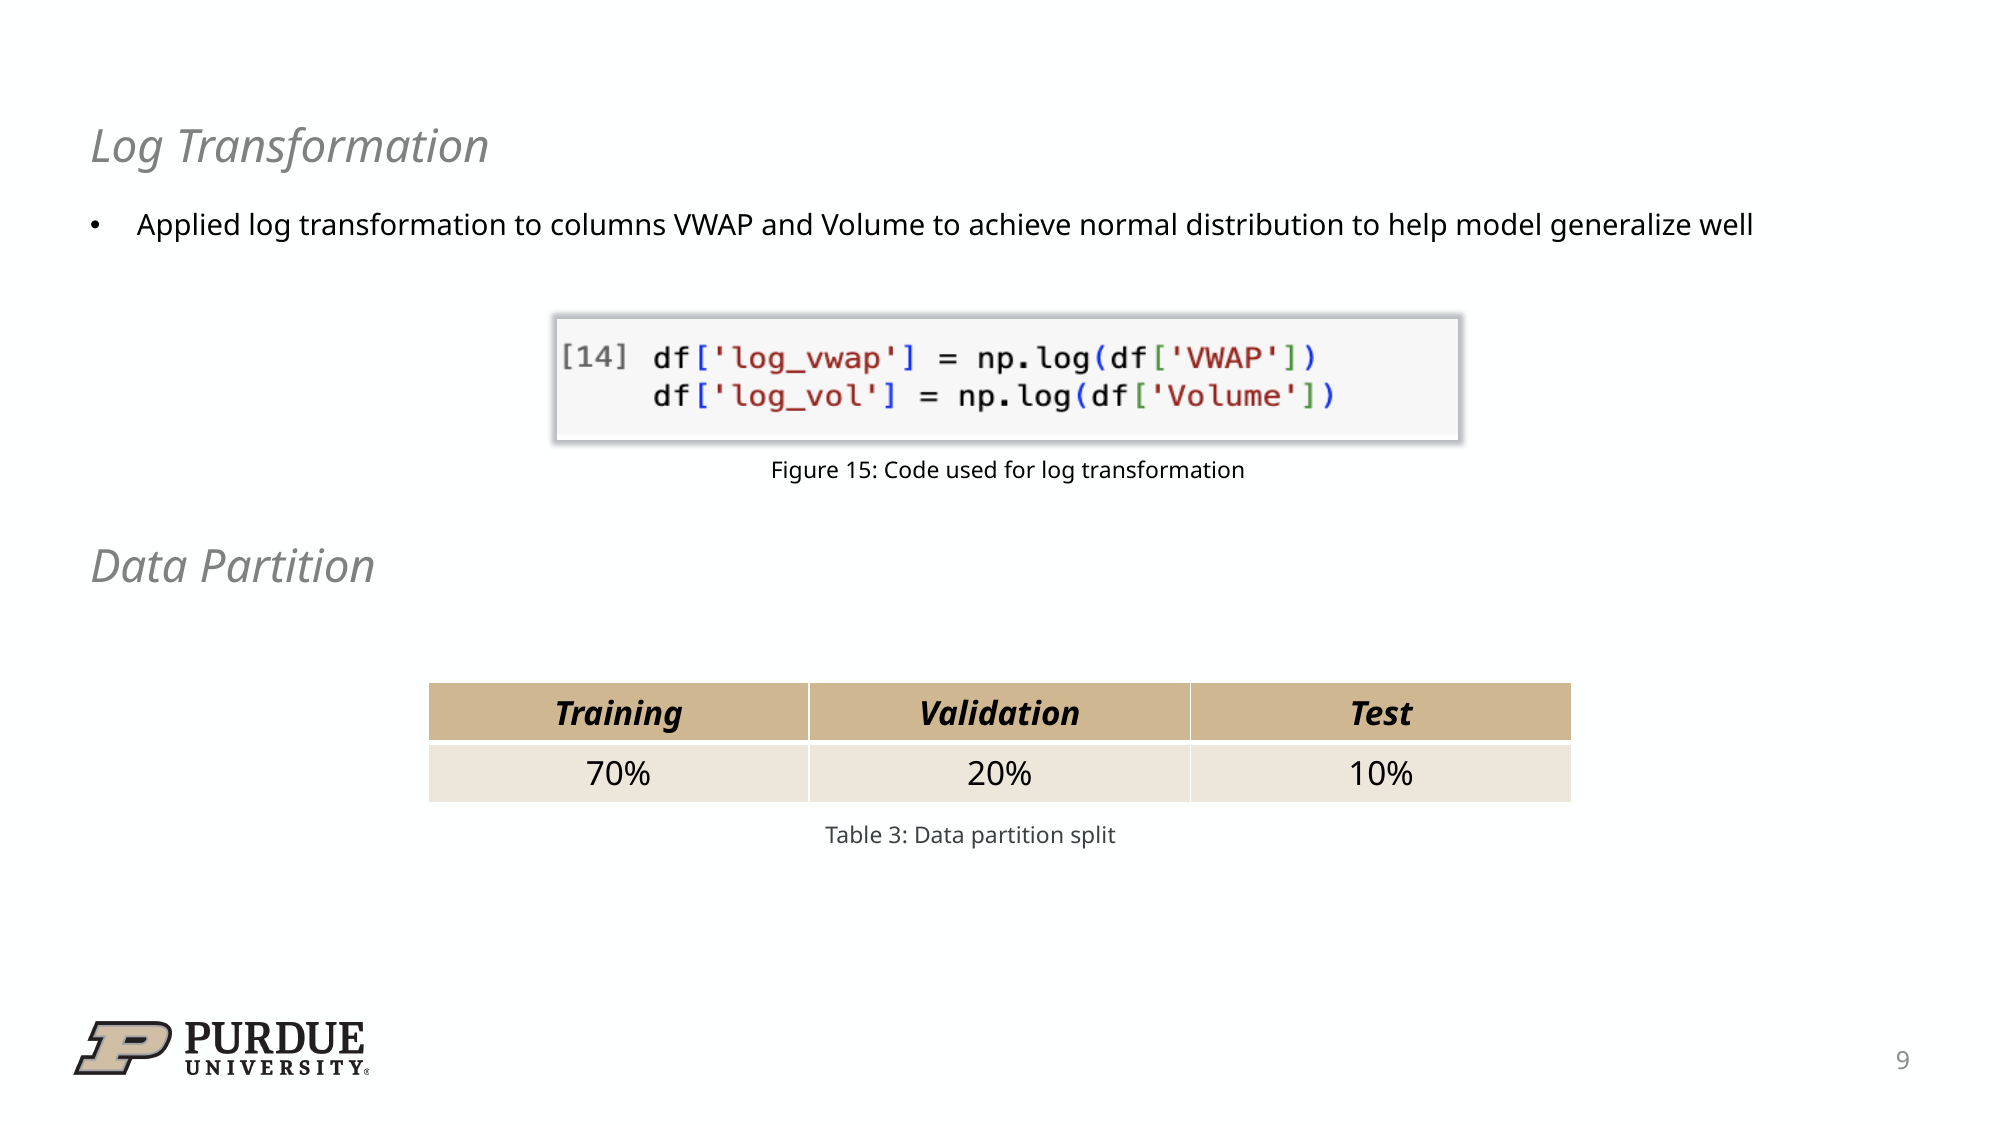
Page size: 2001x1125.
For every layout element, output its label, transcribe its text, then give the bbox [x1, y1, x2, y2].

text_box Log Transformation [75, 115, 1925, 176]
text_box Data Partition [75, 535, 1925, 596]
table_header Test [1191, 683, 1571, 740]
text_box Table 3: Data partition split [810, 812, 1131, 856]
text_box Applied log transformation to columns VWAP and Volume to achieve normal distribution to help model generalize well [75, 202, 1925, 263]
slide_number 9 [1744, 1031, 1925, 1092]
picture [557, 319, 1458, 440]
table_cell 10% [1191, 745, 1571, 802]
text_box Figure 15: Code used for log transformation [756, 448, 1261, 491]
table_header Training [429, 683, 808, 740]
table_header Validation [810, 683, 1190, 740]
table_cell 20% [810, 745, 1190, 802]
table_cell 70% [429, 745, 808, 802]
